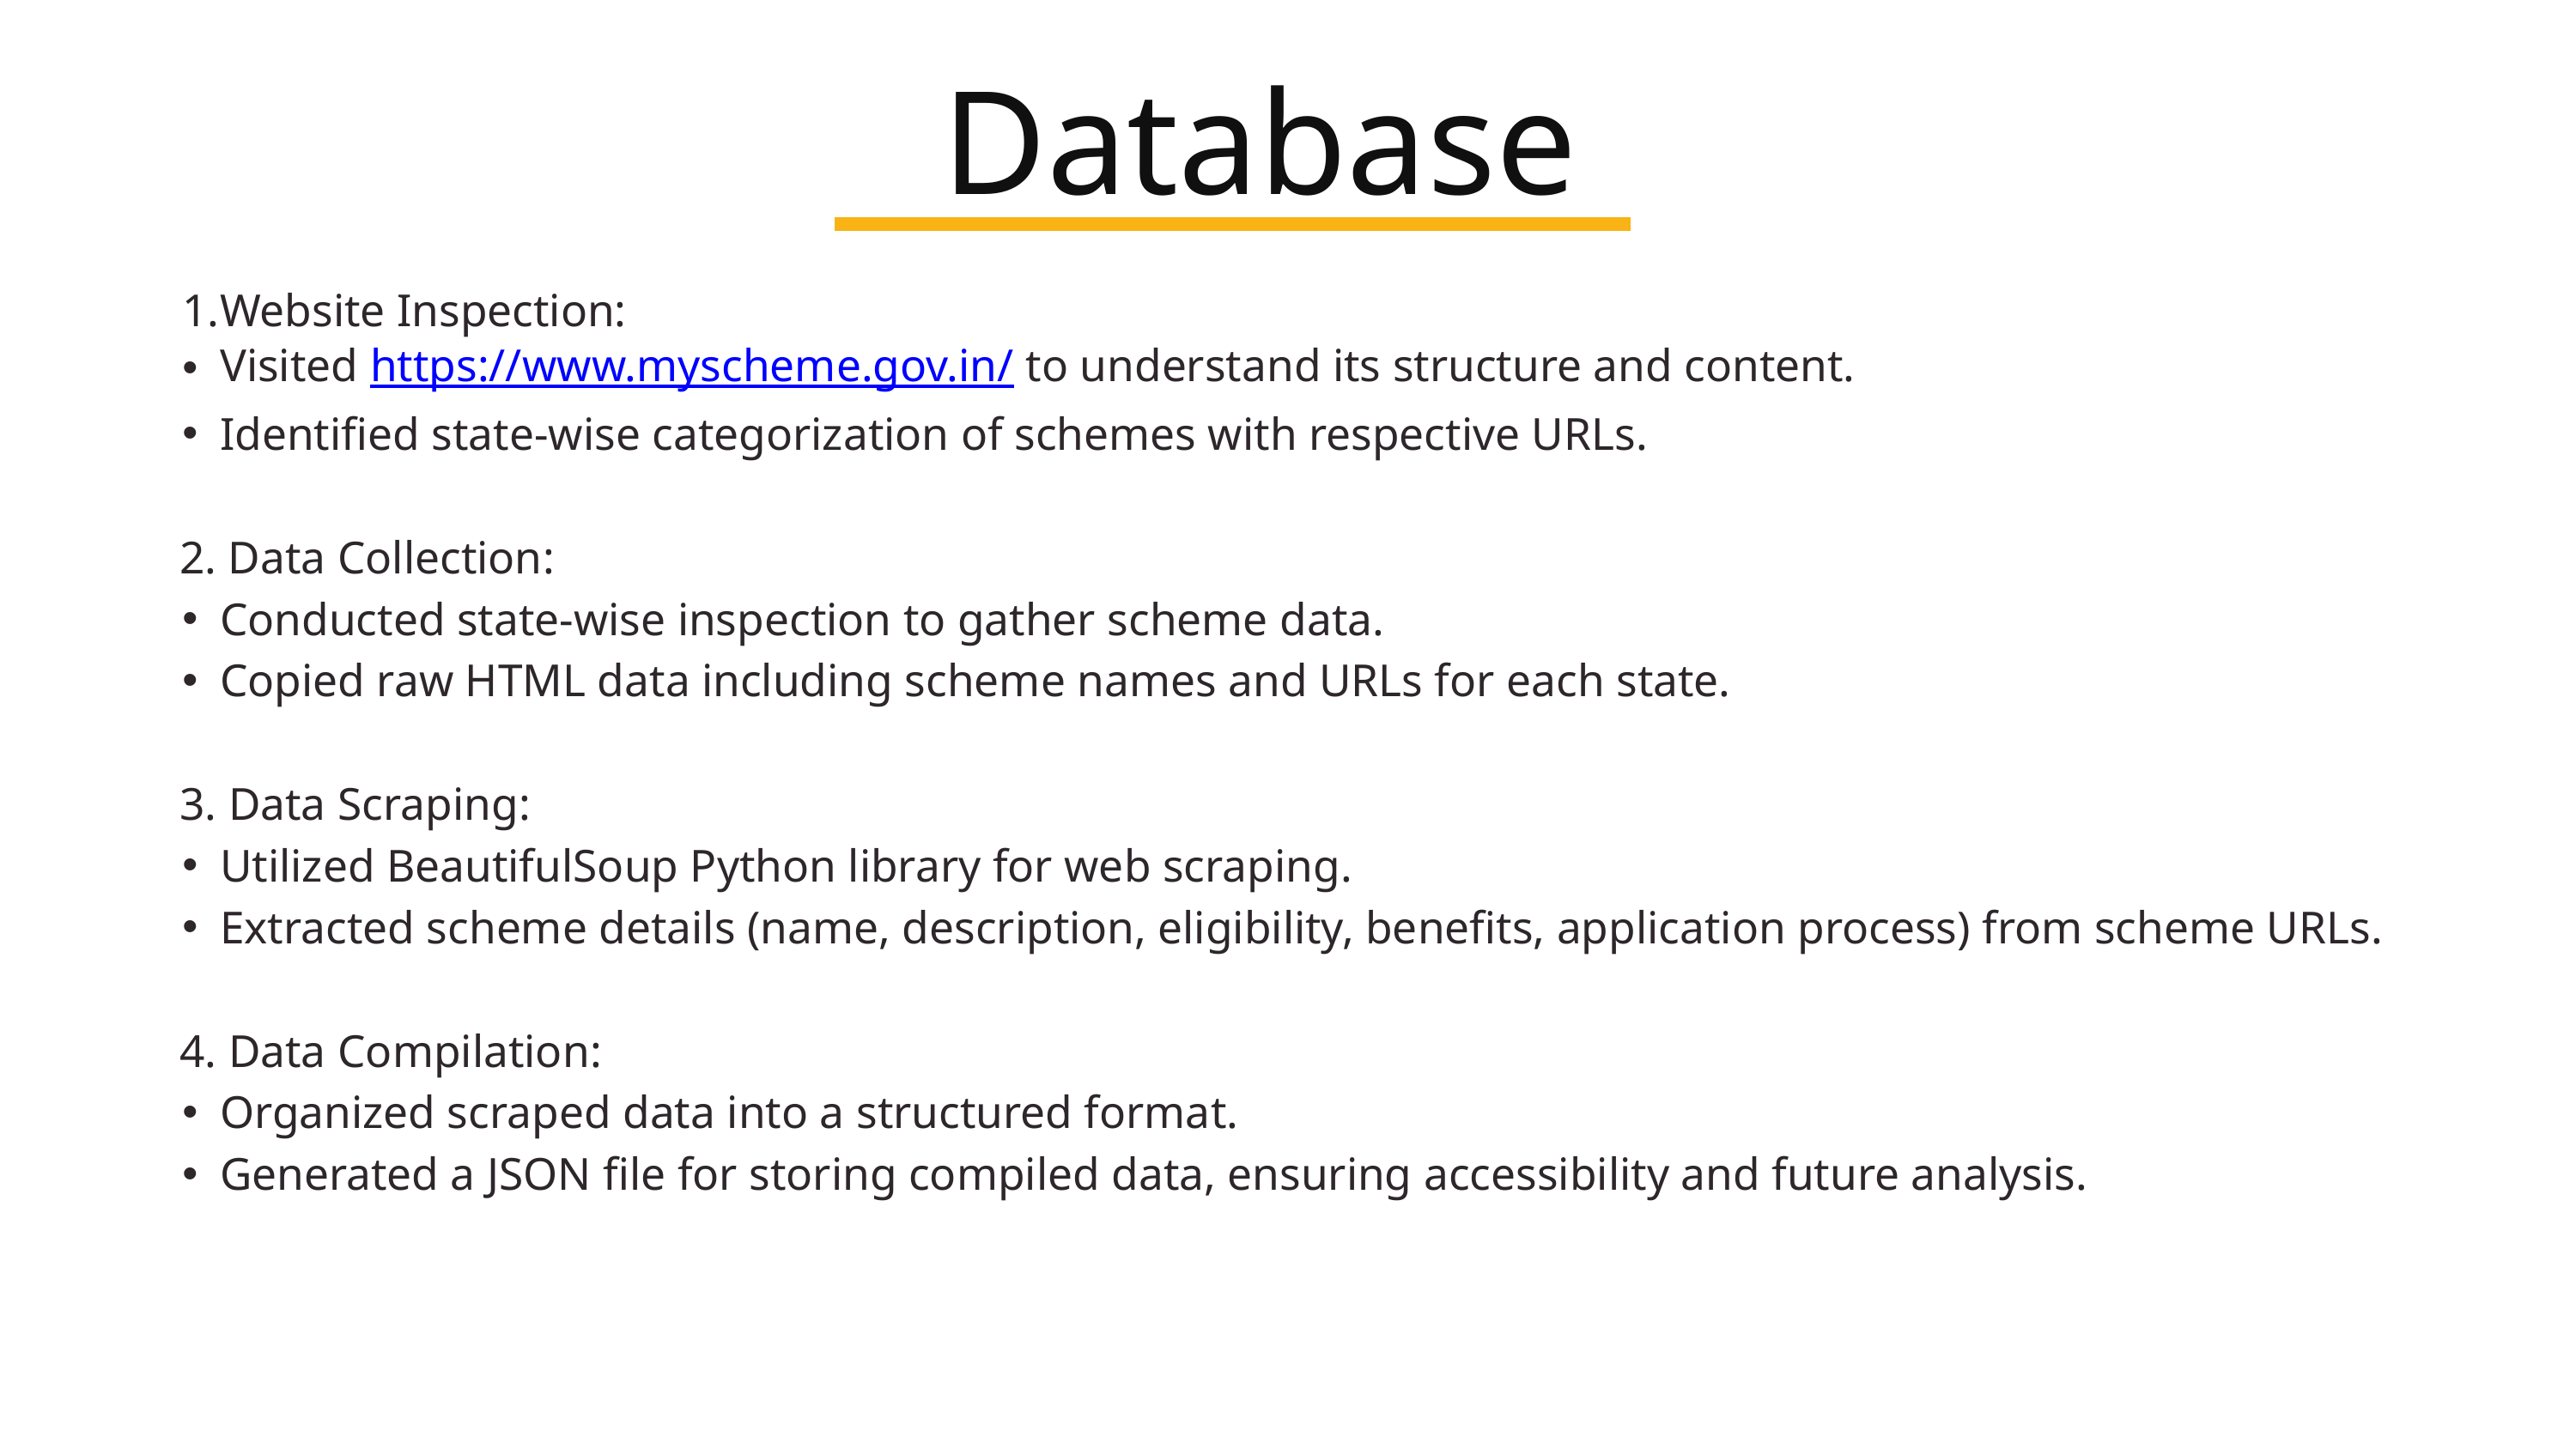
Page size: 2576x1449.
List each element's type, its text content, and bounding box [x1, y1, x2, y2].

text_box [835, 216, 1631, 231]
text_box Website Inspection: Visited https://www.myscheme.gov.in/ to understand its structure and content. Identified state-wise categorization of schemes with respective URLs. 2. Data Collection: Conducted state-wise inspection to gather scheme data. Copied raw HTML data including scheme names and URLs for each state. 3. Data Scraping: Utilized BeautifulSoup Python library for web scraping. Extracted scheme details (name, description, eligibility, benefits, application process) from scheme URLs. 4. Data Compilation: Organized scraped data into a structured format. Generated a JSON file for storing compiled data, ensuring accessibility and future analysis. [144, 274, 2494, 1262]
text_box Database [808, 22, 1577, 224]
